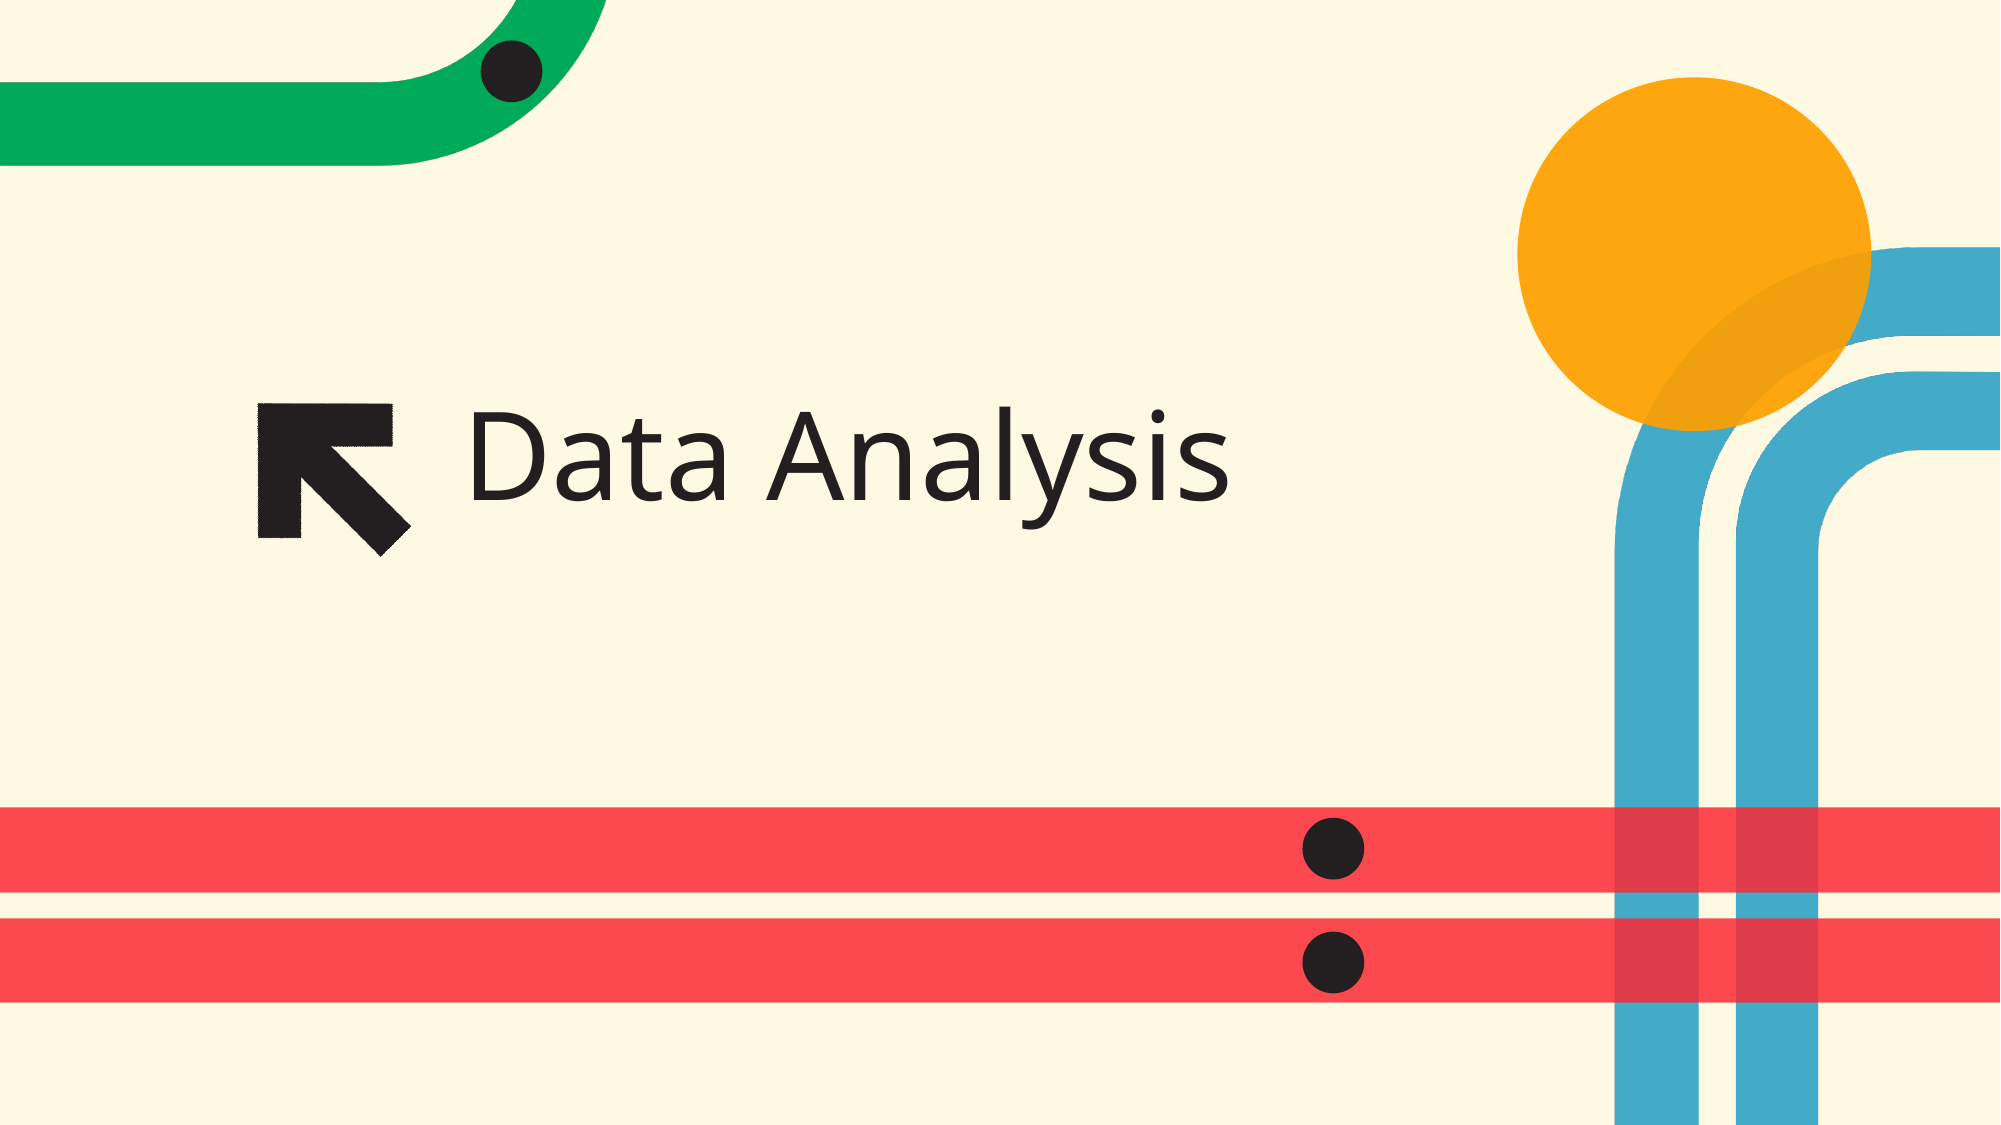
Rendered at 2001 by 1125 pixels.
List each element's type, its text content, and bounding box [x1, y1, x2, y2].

picture [152, 298, 446, 646]
picture [0, 245, 2000, 1125]
title Data Analysis [446, 386, 1518, 696]
picture [0, 0, 618, 166]
